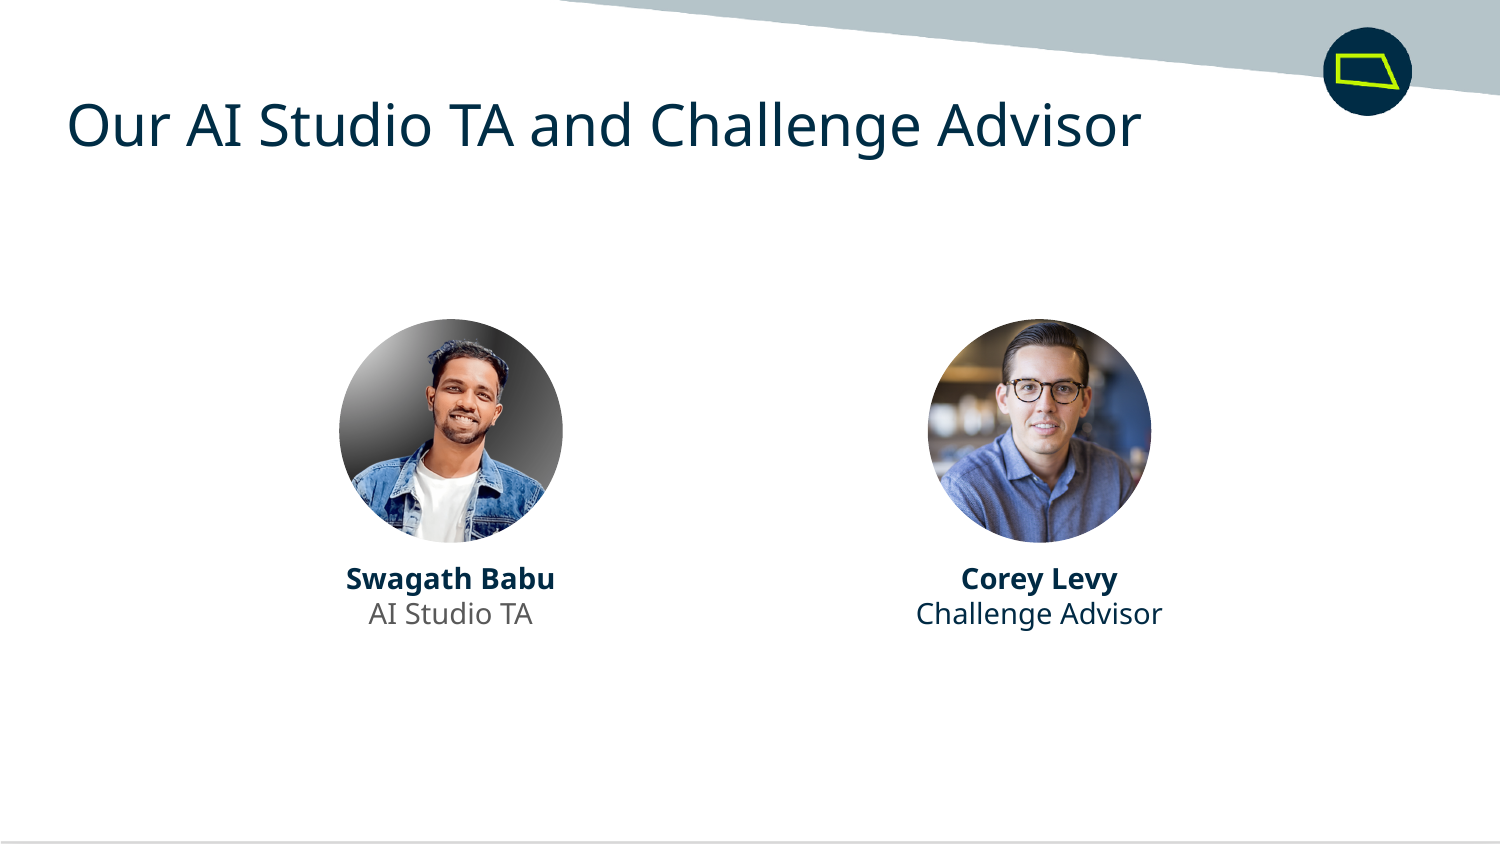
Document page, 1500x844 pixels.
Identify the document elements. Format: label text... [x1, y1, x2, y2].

picture [0, 0, 1500, 844]
text_box Our AI Studio TA and Challenge Advisor [51, 72, 1449, 167]
text_box Swagath Babu AI Studio TA [282, 545, 620, 647]
text_box Corey Levy Challenge Advisor [870, 545, 1209, 647]
